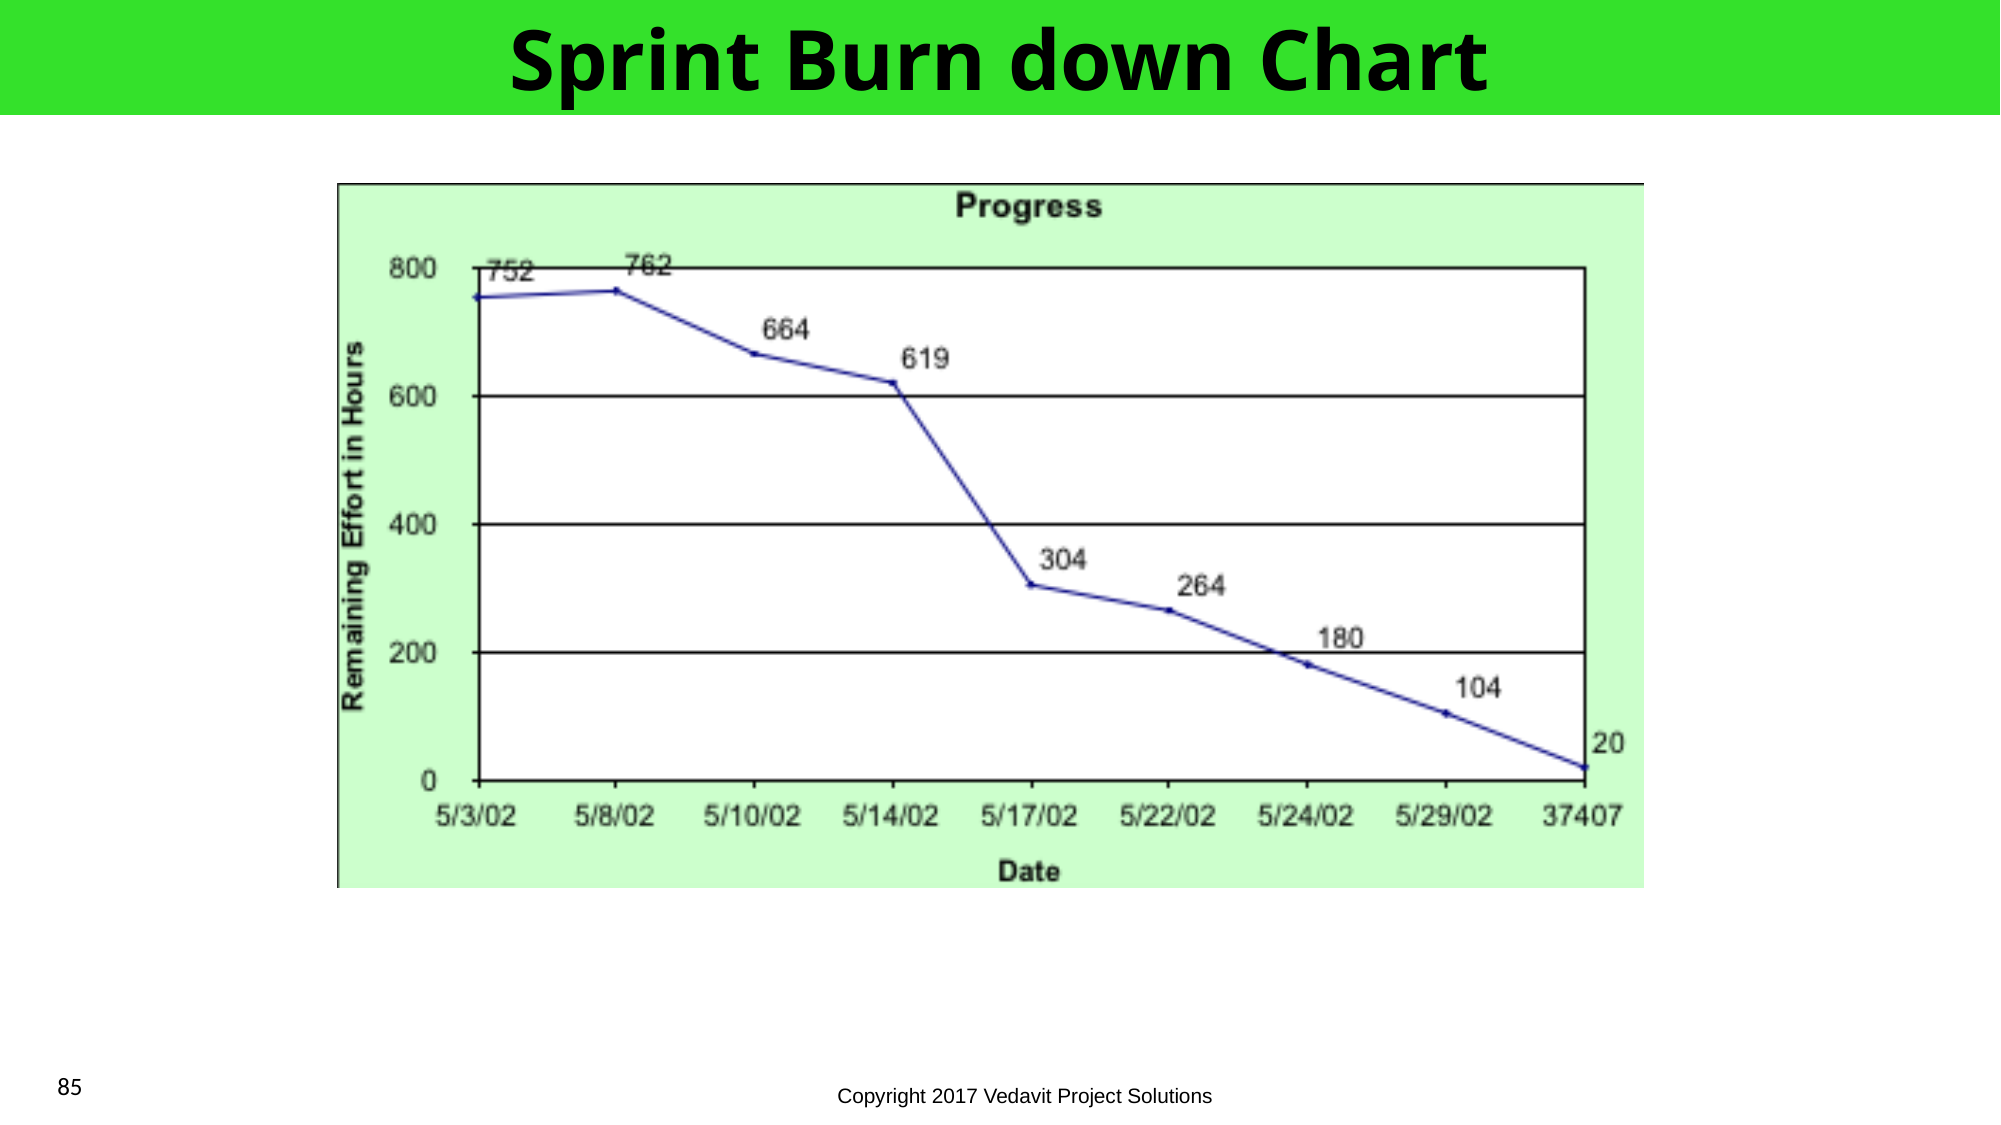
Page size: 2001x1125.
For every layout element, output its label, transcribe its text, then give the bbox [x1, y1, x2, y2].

picture [337, 182, 1644, 888]
slide_number 85 [3, 1055, 137, 1116]
title Sprint Burn down Chart [0, 0, 2000, 115]
